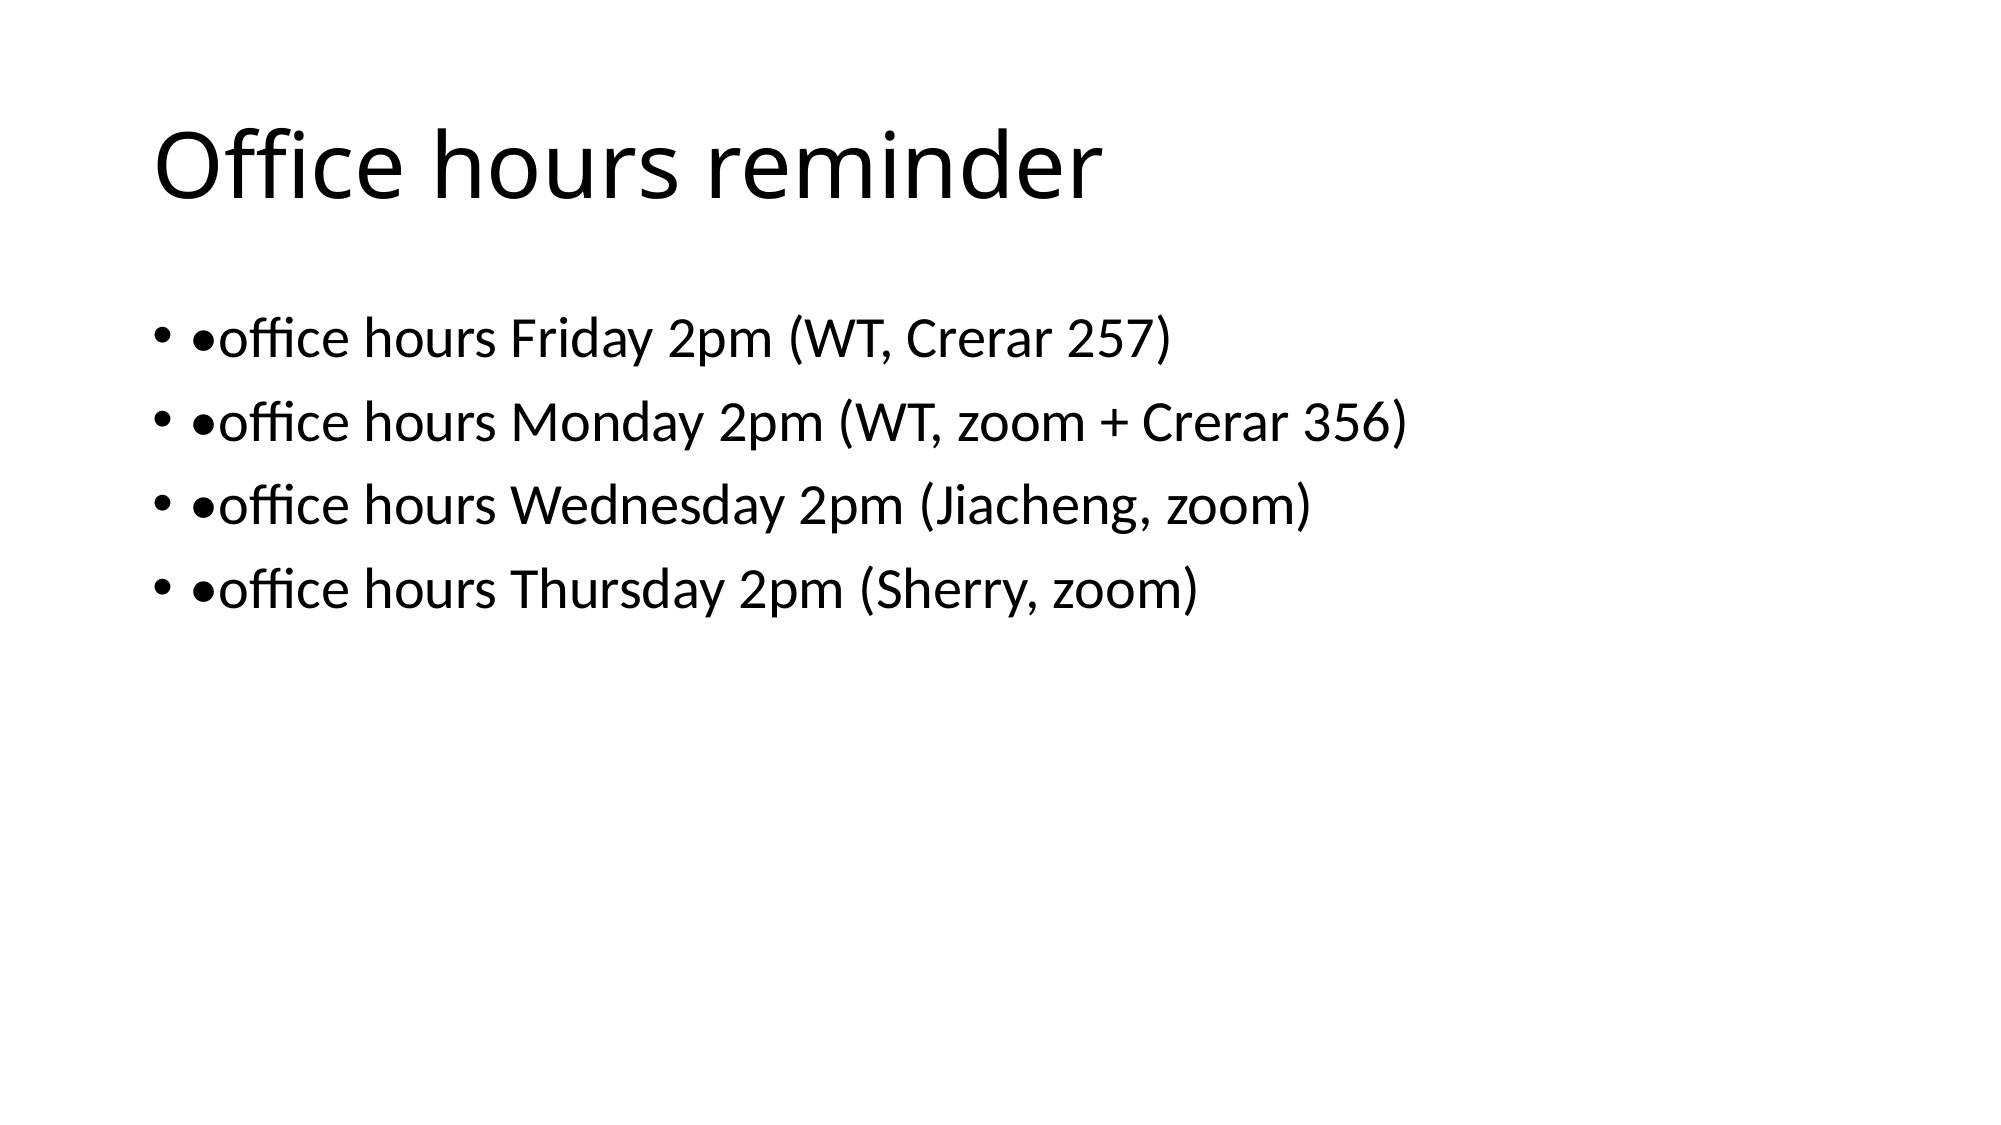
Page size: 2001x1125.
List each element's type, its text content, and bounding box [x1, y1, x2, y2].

list •office hours Friday 2pm (WT, Crerar 257) •office hours Monday 2pm (WT, zoom + Crerar 356) •office hours Wednesday 2pm (Jiacheng, zoom) •office hours Thursday 2pm (Sherry, zoom) [137, 299, 1863, 1014]
title Office hours reminder [137, 59, 1863, 278]
